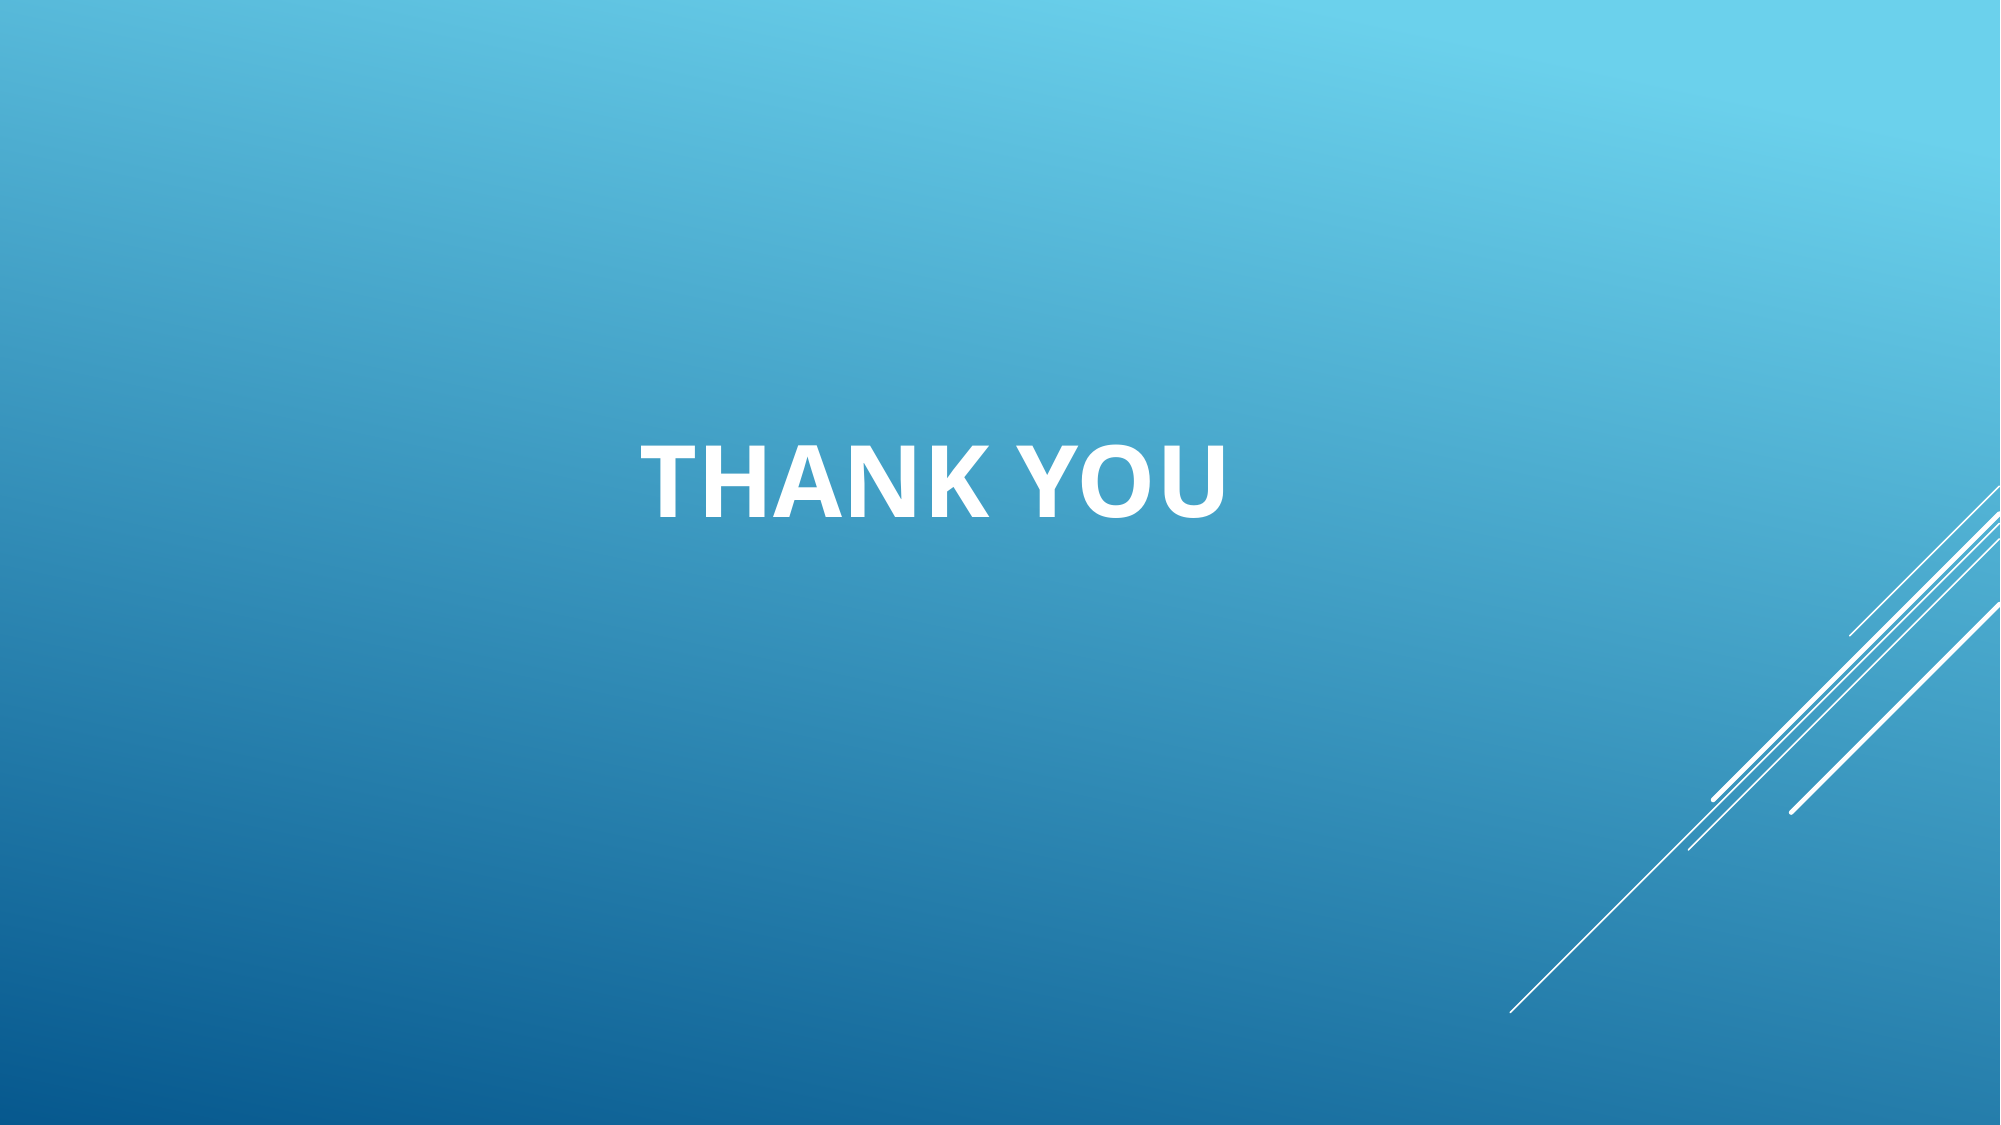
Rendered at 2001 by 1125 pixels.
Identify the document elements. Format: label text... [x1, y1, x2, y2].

title THANK YOU [624, 353, 2000, 602]
